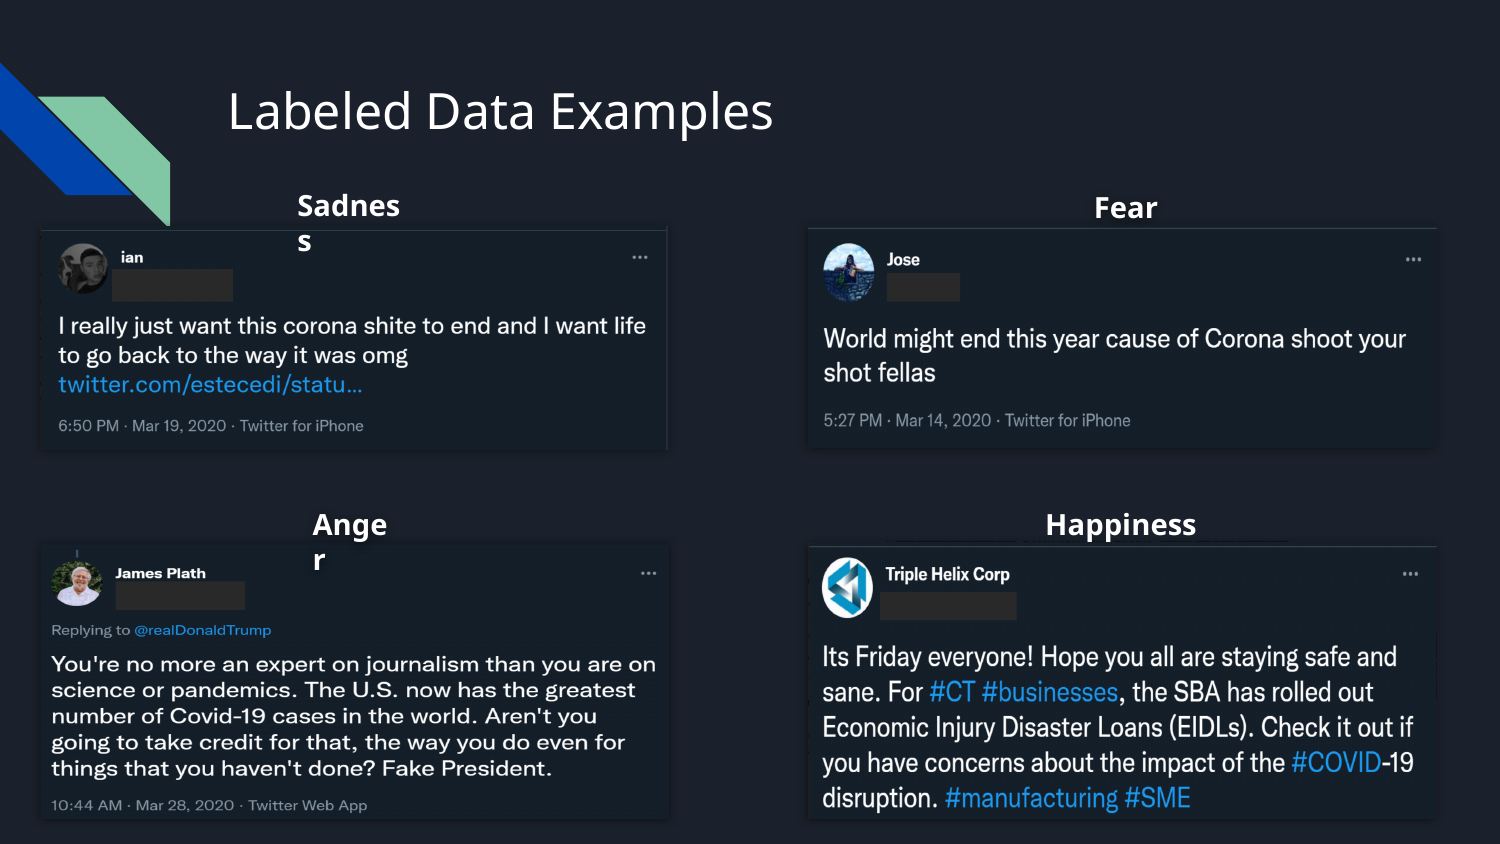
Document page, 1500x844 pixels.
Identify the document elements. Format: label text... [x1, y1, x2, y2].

picture [40, 541, 670, 819]
text_box Anger [297, 491, 412, 539]
text_box [0, 73, 605, 139]
title Labeled Data Examples [212, 64, 1368, 215]
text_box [807, 491, 1437, 819]
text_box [807, 174, 1437, 448]
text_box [40, 172, 670, 450]
